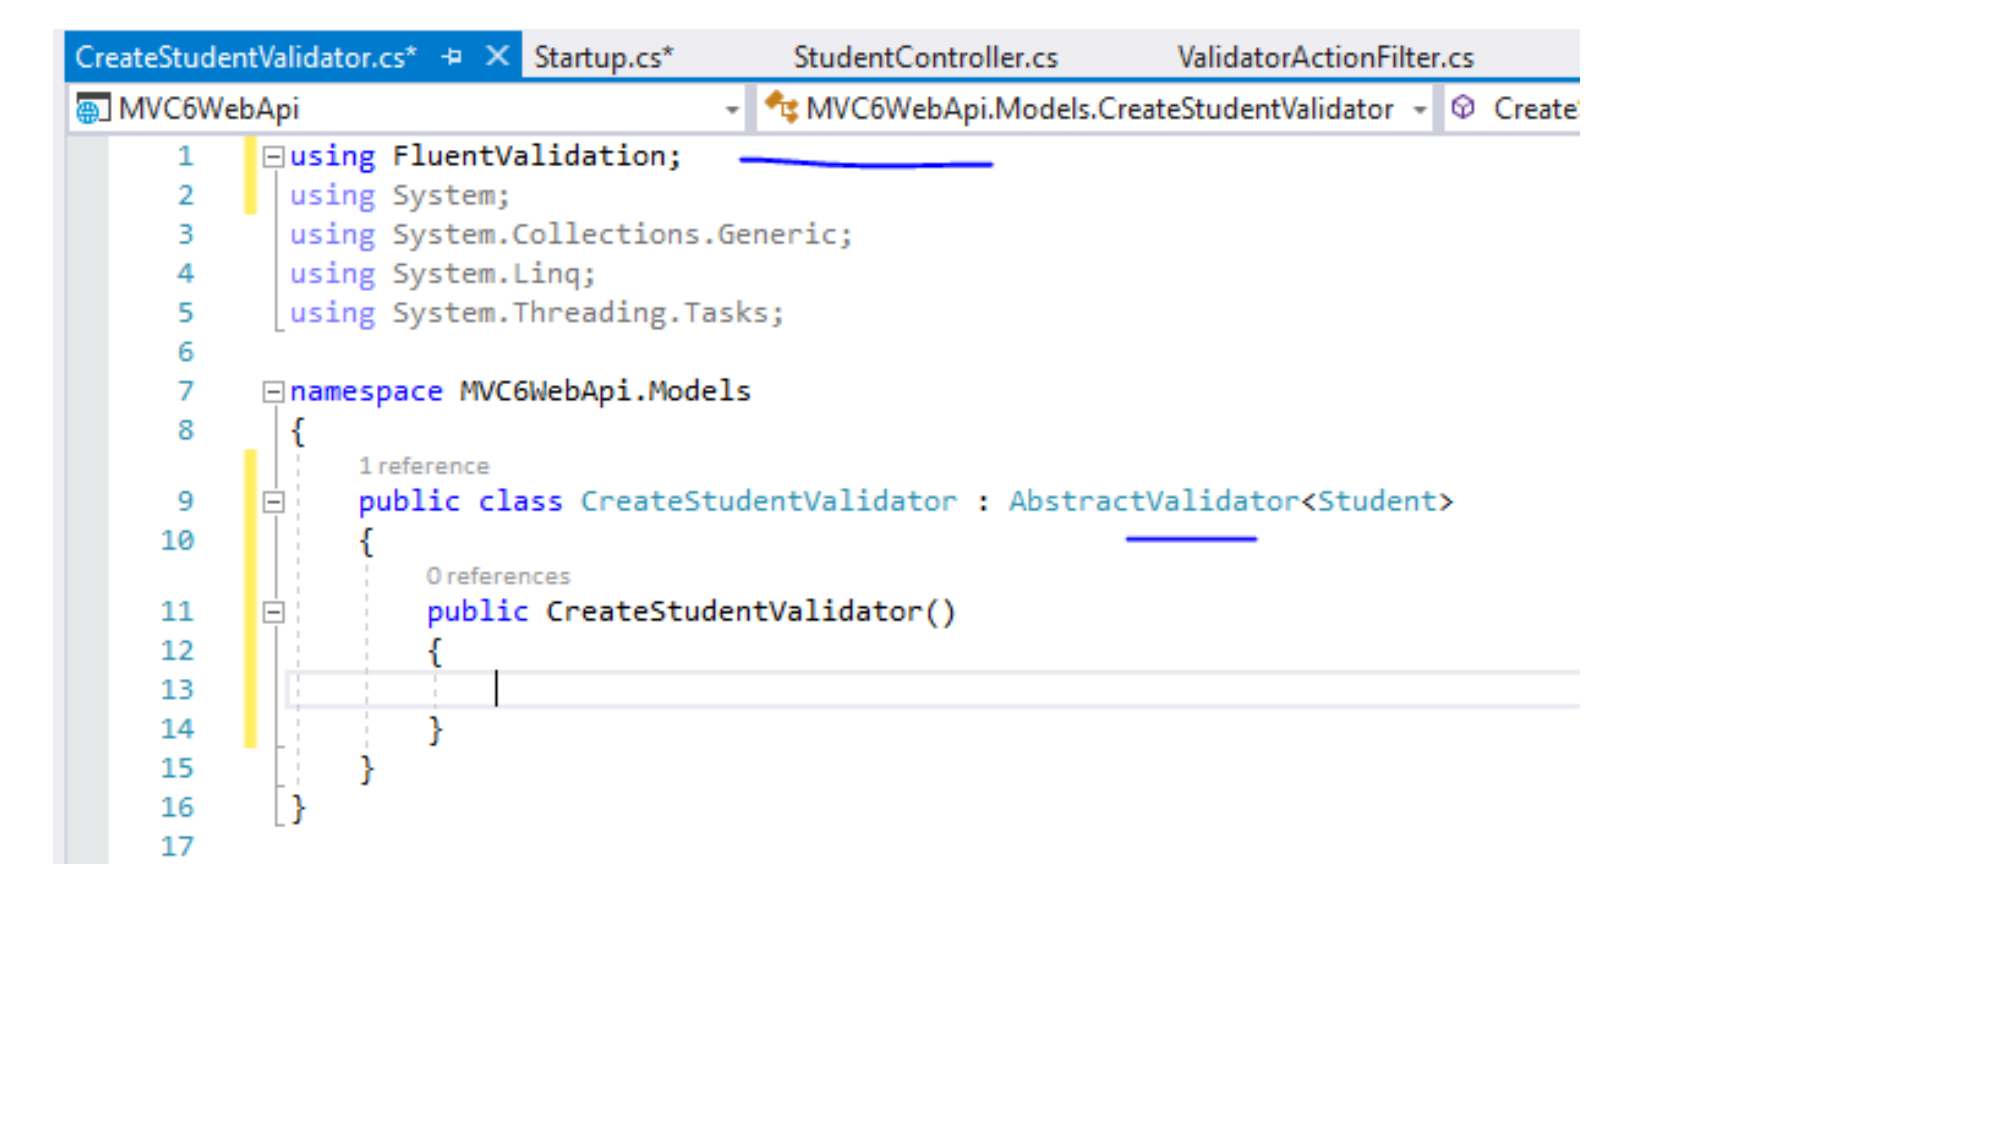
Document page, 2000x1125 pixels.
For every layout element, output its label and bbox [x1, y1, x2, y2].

picture [53, 29, 1580, 864]
